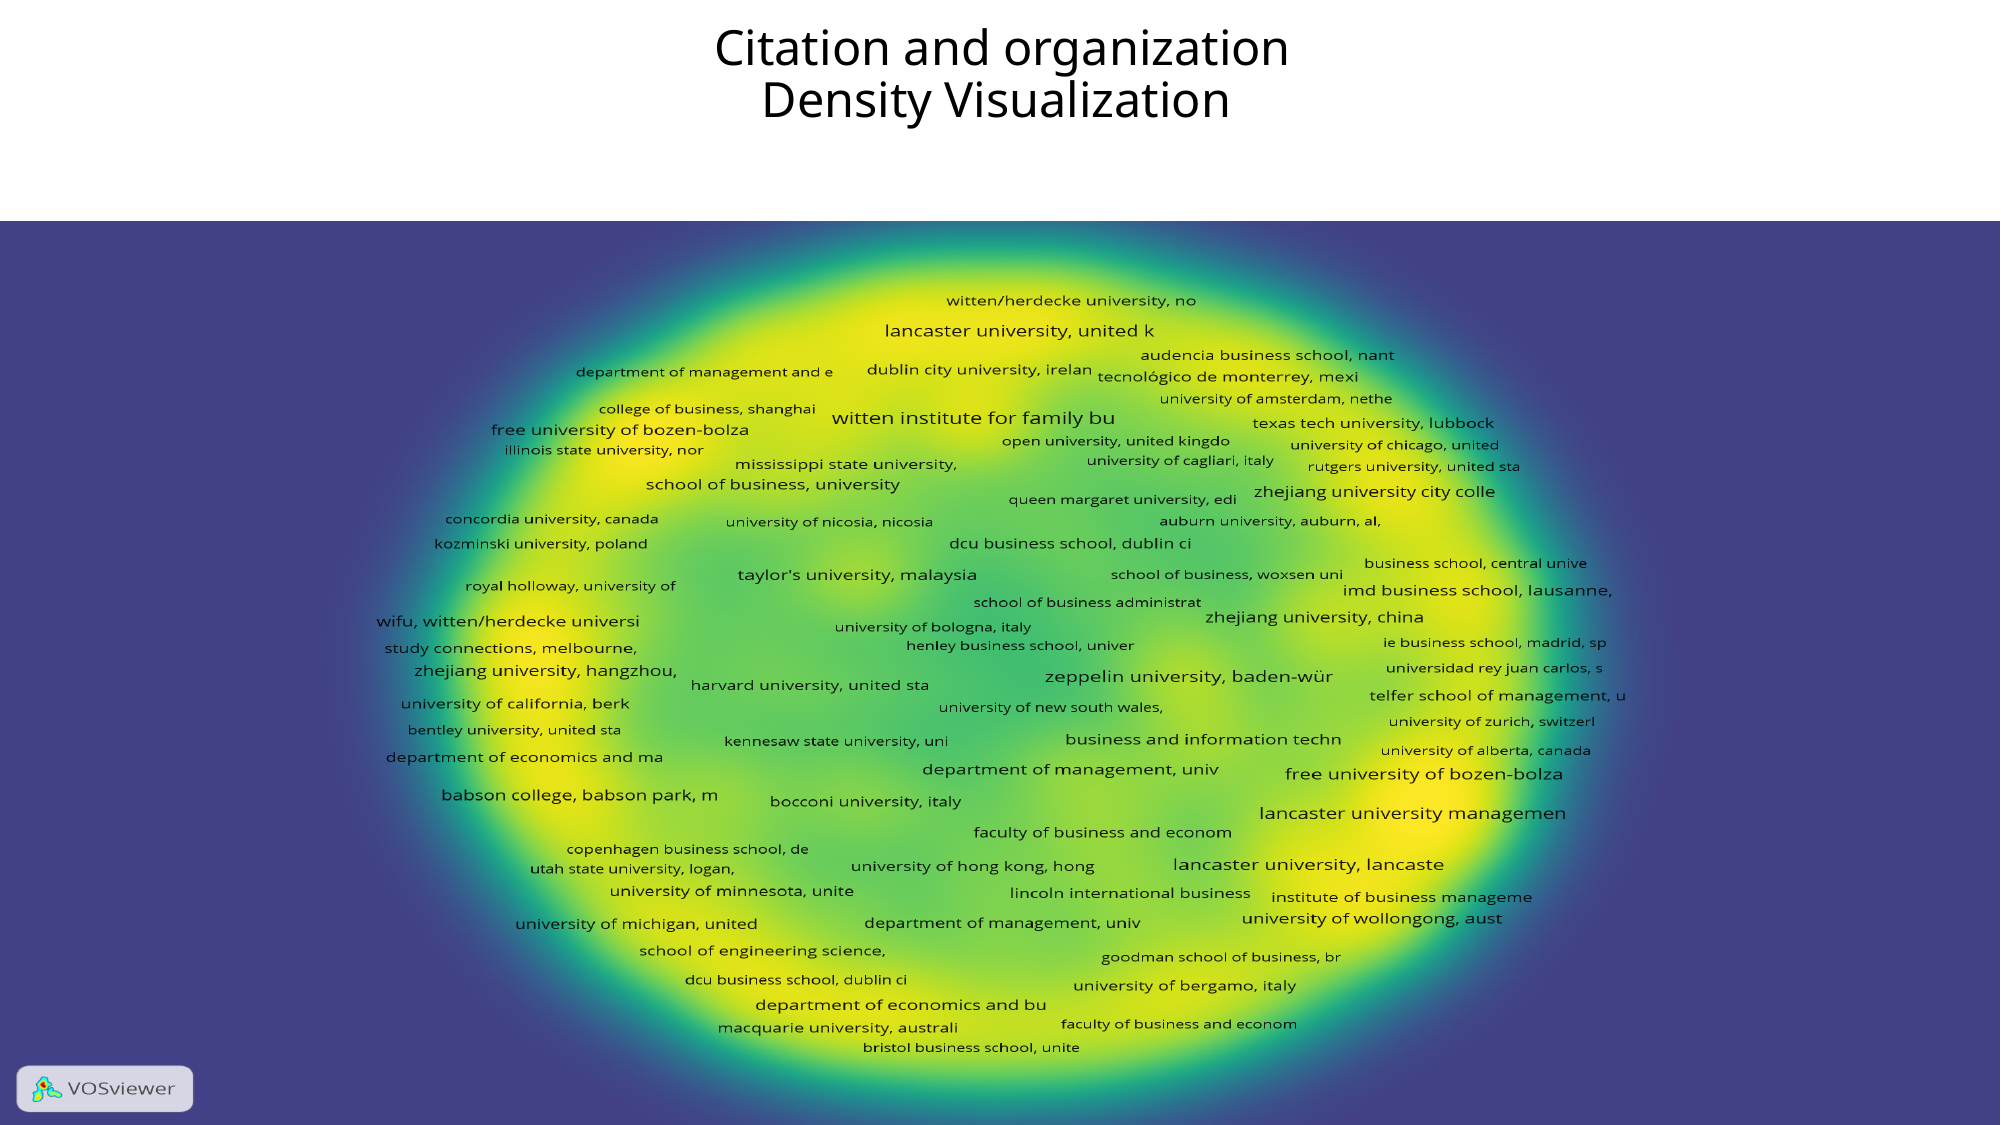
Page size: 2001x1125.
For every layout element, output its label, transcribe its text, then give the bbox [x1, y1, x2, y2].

title Citation and organization Density Visualization [142, 15, 1863, 197]
picture [0, 221, 2000, 1125]
